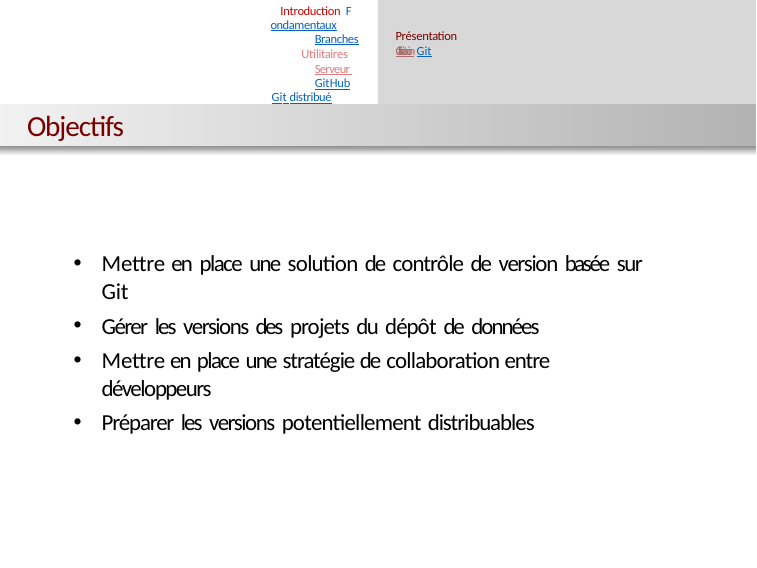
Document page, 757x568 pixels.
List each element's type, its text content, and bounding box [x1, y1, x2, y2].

text_box Mettre en place une solution de contrôle de version basée sur Git Gérer les versions des projets du dépôt de données Mettre en place une stratégie de collaboration entre développeurs Préparer les versions potentiellement distribuables [71, 247, 654, 436]
picture [0, 104, 756, 156]
text_box [377, 0, 756, 104]
text_box Présentation Classification Git [393, 25, 478, 58]
text_box Introduction Fondamentaux Branches Utilitaires Serveur GitHub Git distribué [268, 0, 363, 104]
